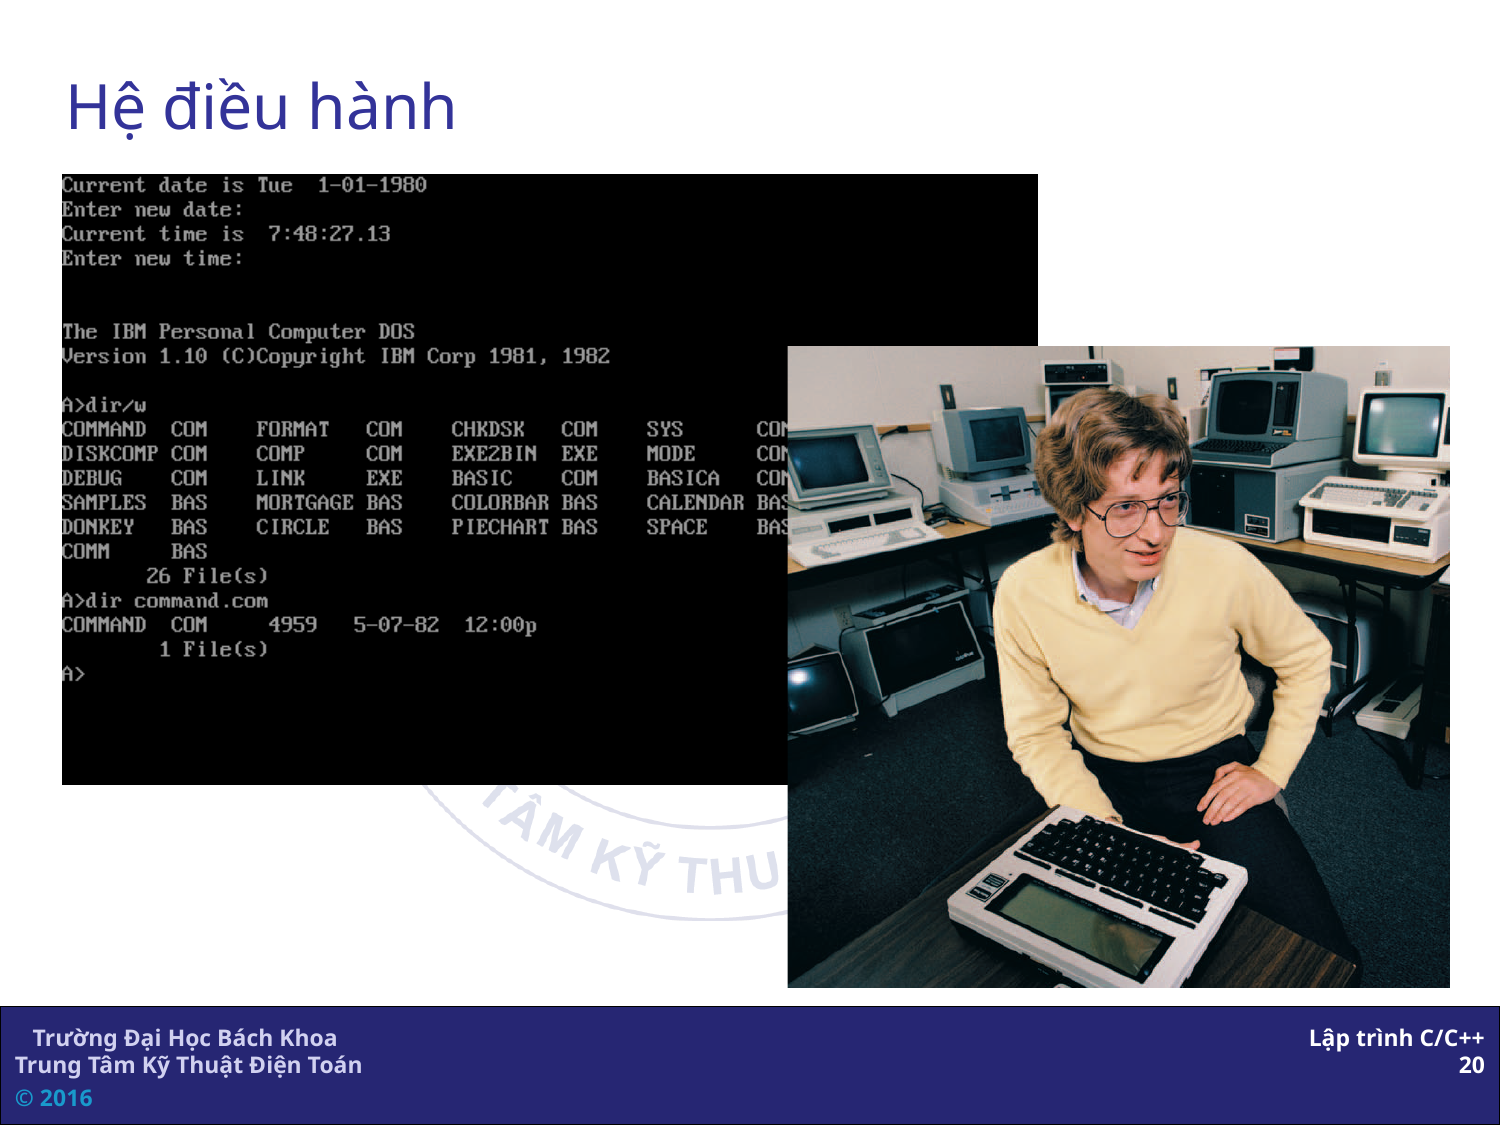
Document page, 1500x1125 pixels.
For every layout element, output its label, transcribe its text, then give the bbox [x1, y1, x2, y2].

picture [62, 174, 1451, 988]
title Hệ điều hành [50, 24, 1463, 150]
